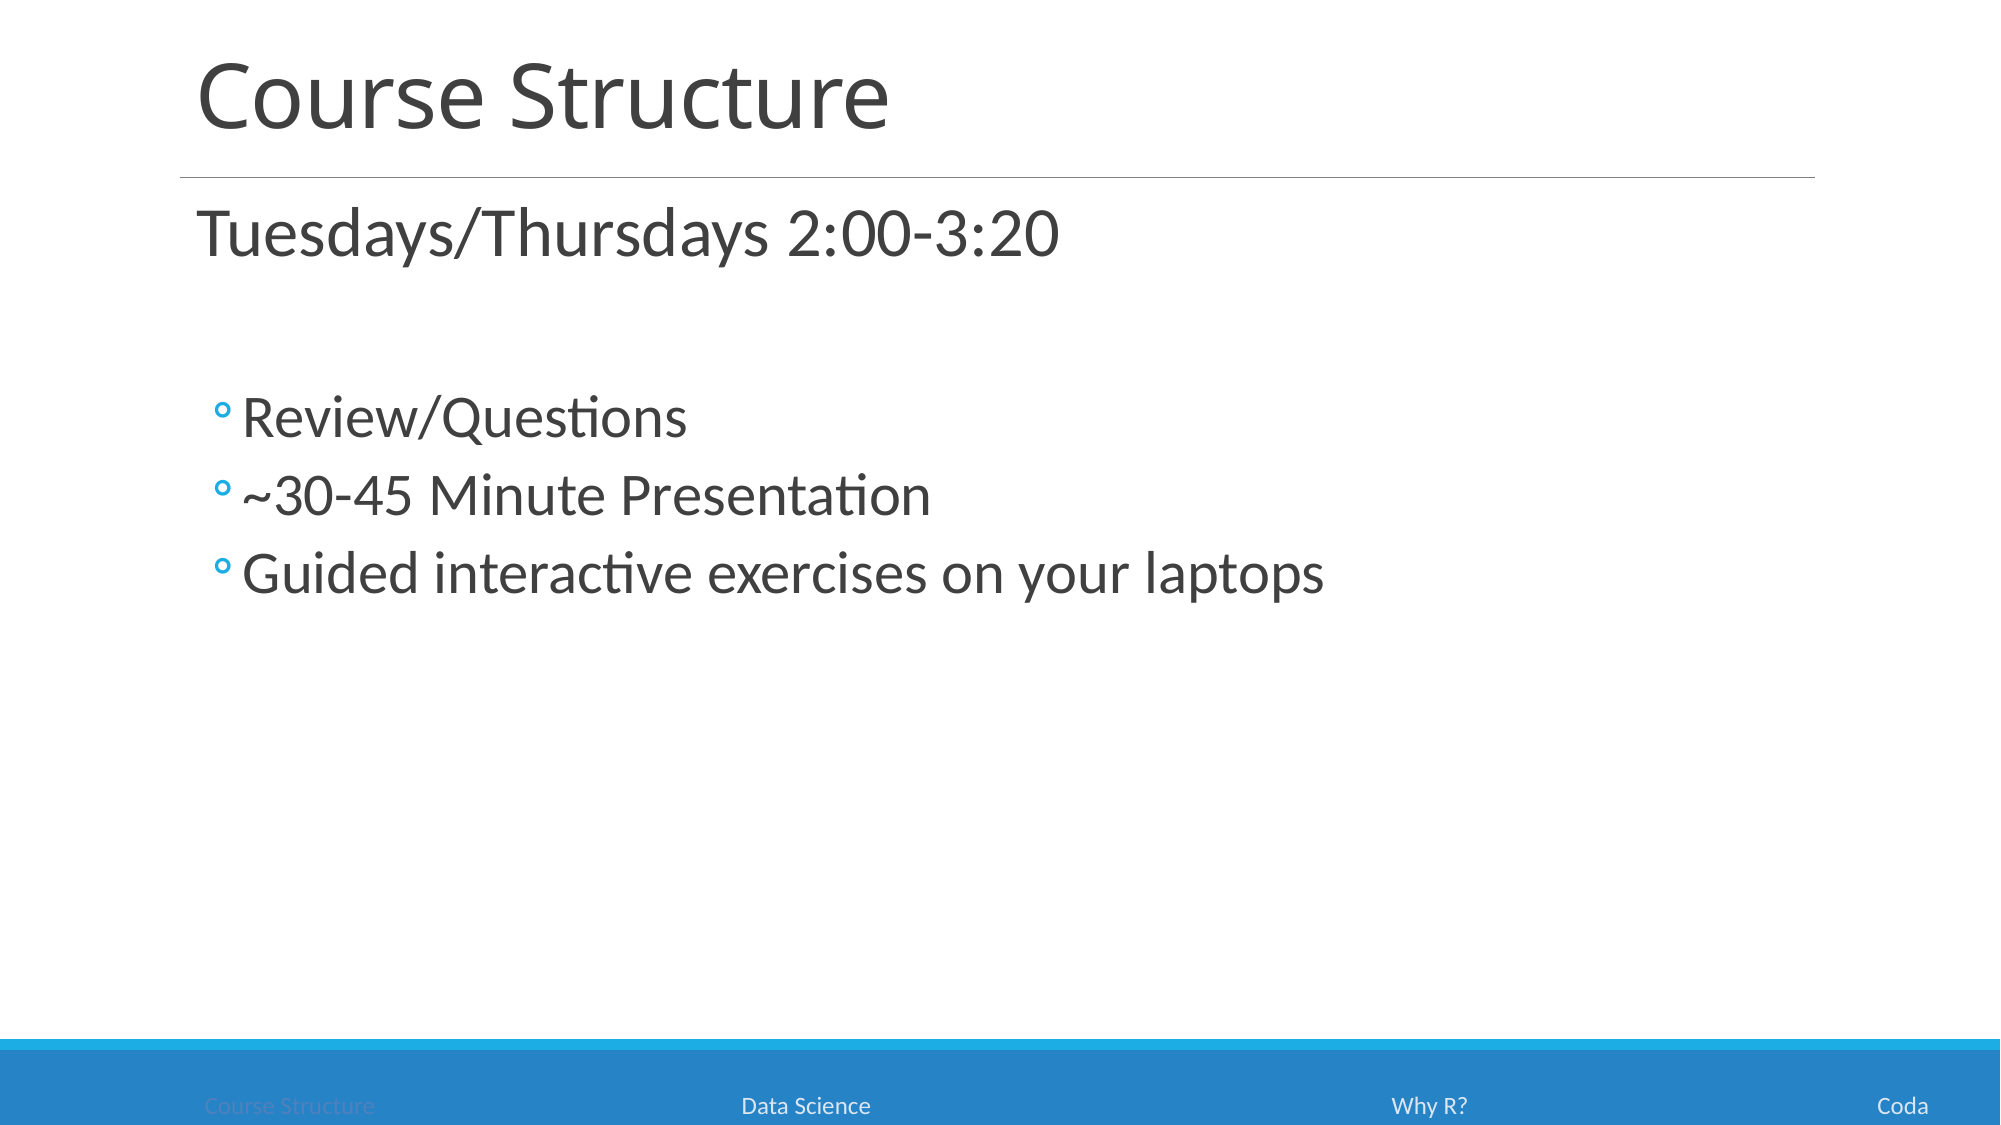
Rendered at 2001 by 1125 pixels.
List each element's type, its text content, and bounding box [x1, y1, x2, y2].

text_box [20, 1105, 1980, 1125]
list Tuesdays/Thursdays 2:00-3:20 Review/Questions ~30-45 Minute Presentation Guided interactive exercises on your laptops [180, 188, 1830, 963]
title Course Structure [180, 47, 1830, 155]
